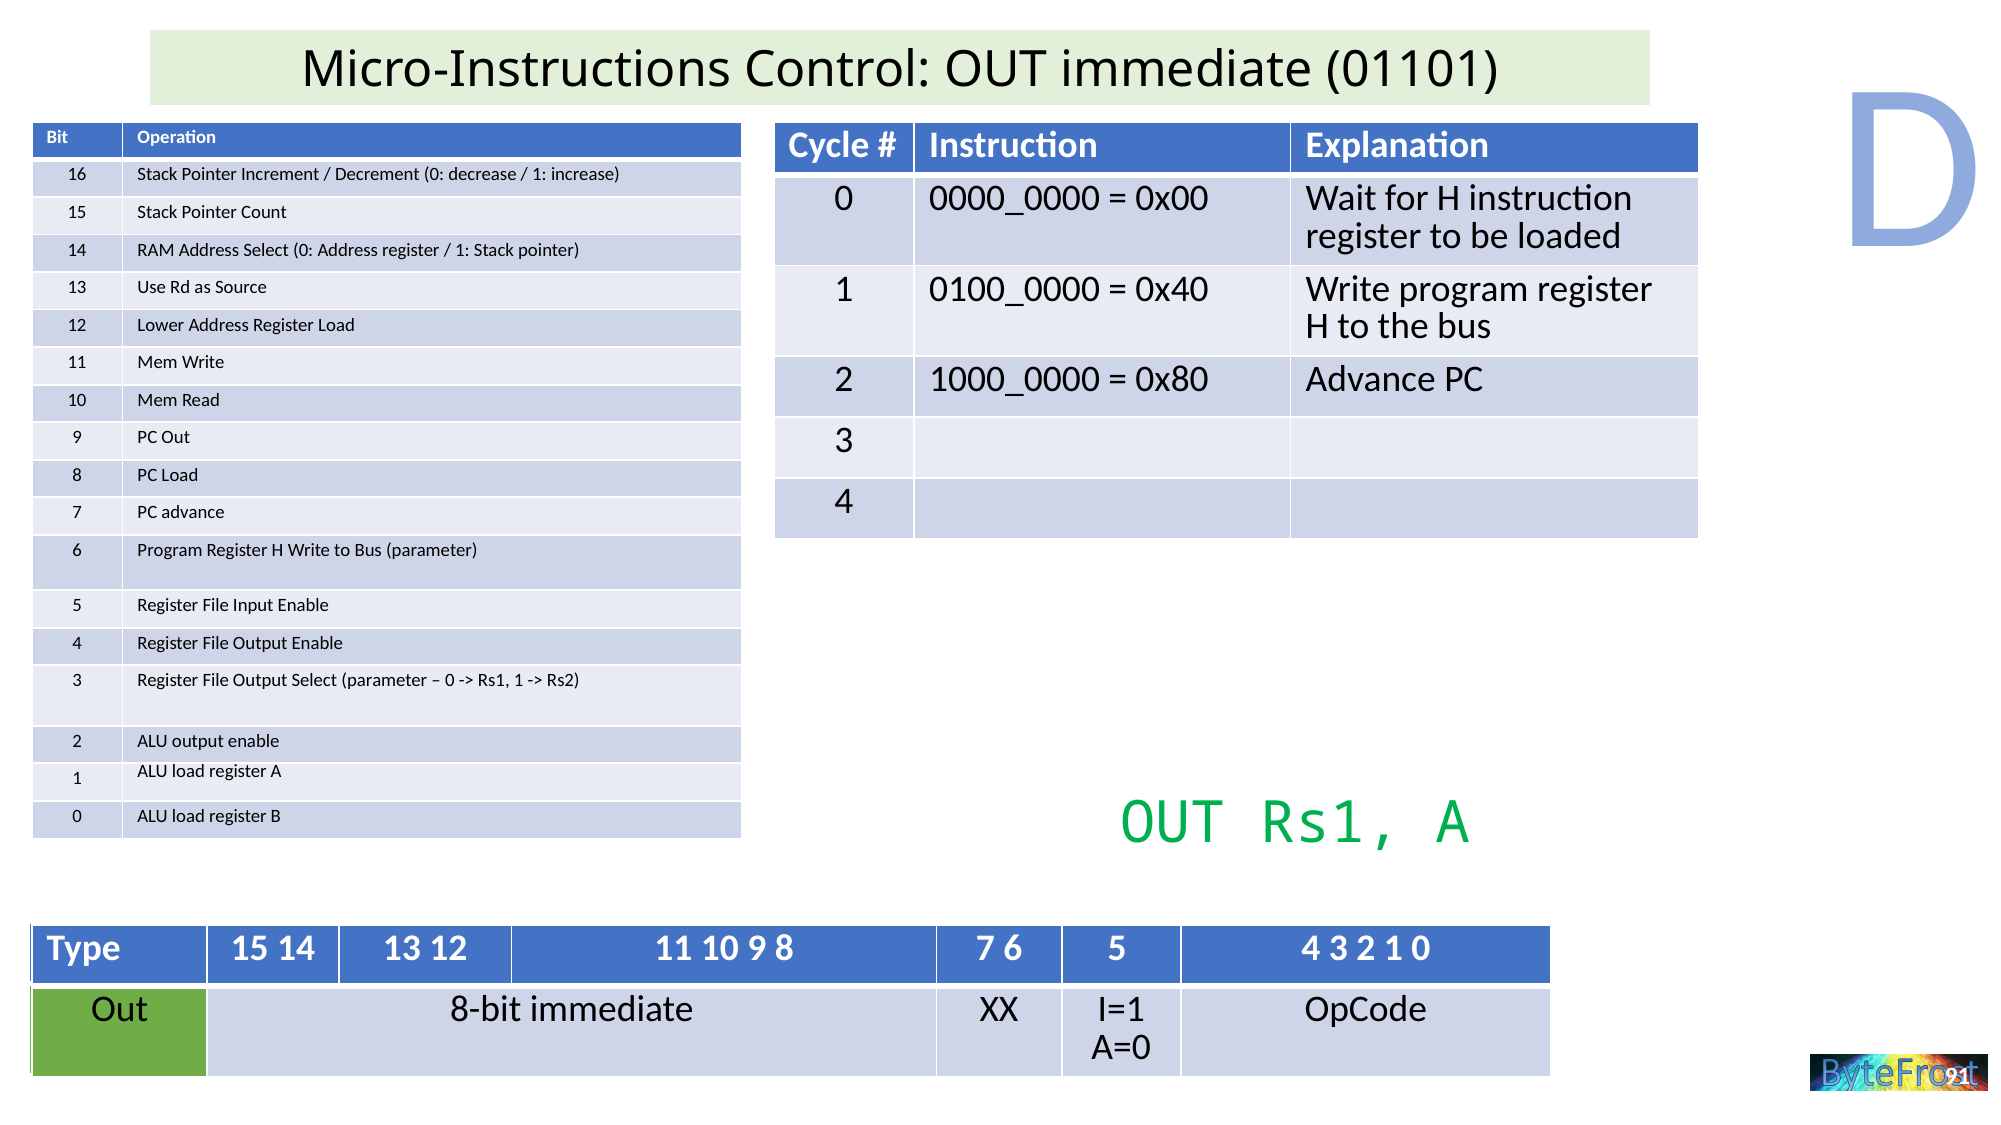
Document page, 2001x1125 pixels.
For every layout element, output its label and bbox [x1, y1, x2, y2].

table_cell [208, 989, 936, 1076]
table_cell [123, 629, 741, 664]
text_box [1821, 0, 1999, 303]
table_cell [123, 461, 741, 496]
table_cell [1291, 178, 1698, 265]
table_header [208, 926, 338, 983]
table_cell [915, 357, 1290, 416]
table_cell [775, 357, 913, 416]
text_box [1070, 776, 1486, 862]
table_cell [123, 764, 741, 800]
table_cell [33, 591, 122, 627]
table_cell [123, 666, 741, 725]
table_cell [33, 536, 122, 589]
table_cell [33, 989, 206, 1076]
table_cell [1063, 989, 1180, 1076]
table_cell [123, 198, 741, 234]
table_cell [775, 178, 913, 265]
table_cell [33, 498, 122, 534]
table_cell [937, 989, 1061, 1076]
table_cell [123, 802, 741, 838]
table_cell [33, 235, 122, 271]
table_cell [33, 727, 122, 762]
table_cell [915, 418, 1290, 477]
table_cell [123, 273, 741, 309]
table_cell [775, 266, 913, 355]
table_cell [915, 178, 1290, 265]
table_cell [33, 310, 122, 346]
table_cell [123, 310, 741, 346]
table_cell [123, 591, 741, 627]
table_cell [915, 266, 1290, 355]
table_cell [1182, 989, 1550, 1076]
table_cell [123, 386, 741, 421]
table_header [1182, 926, 1550, 983]
table_header [775, 123, 913, 172]
table_header [123, 123, 741, 157]
table_cell [123, 162, 741, 196]
table_cell [775, 479, 913, 538]
table_cell [1291, 266, 1698, 355]
table_cell [33, 461, 122, 496]
title [150, 29, 1650, 105]
table_header [33, 123, 122, 157]
table_cell [33, 348, 122, 384]
table_header [33, 926, 206, 983]
table_cell [33, 764, 122, 800]
table_cell [1291, 357, 1698, 416]
table_header [915, 123, 1290, 172]
table_cell [775, 418, 913, 477]
table_cell [33, 666, 122, 725]
table_header [1291, 123, 1698, 172]
table_cell [123, 727, 741, 762]
table_cell [33, 386, 122, 421]
table_cell [1291, 479, 1698, 538]
table_cell [33, 629, 122, 664]
table_cell [33, 162, 122, 196]
table_header [512, 926, 936, 983]
table_cell [33, 802, 122, 838]
table_header [937, 926, 1061, 983]
table_header [1063, 926, 1180, 983]
table_cell [33, 423, 122, 459]
table_cell [33, 198, 122, 234]
table_cell [33, 273, 122, 309]
table_cell [123, 423, 741, 459]
table_cell [123, 348, 741, 384]
table_cell [123, 498, 741, 534]
table_cell [123, 235, 741, 271]
table_cell [1291, 418, 1698, 477]
text_box [1535, 1044, 1986, 1105]
table_cell [123, 536, 741, 589]
picture [1810, 1054, 1988, 1091]
table_header [340, 926, 511, 983]
table_cell [915, 479, 1290, 538]
